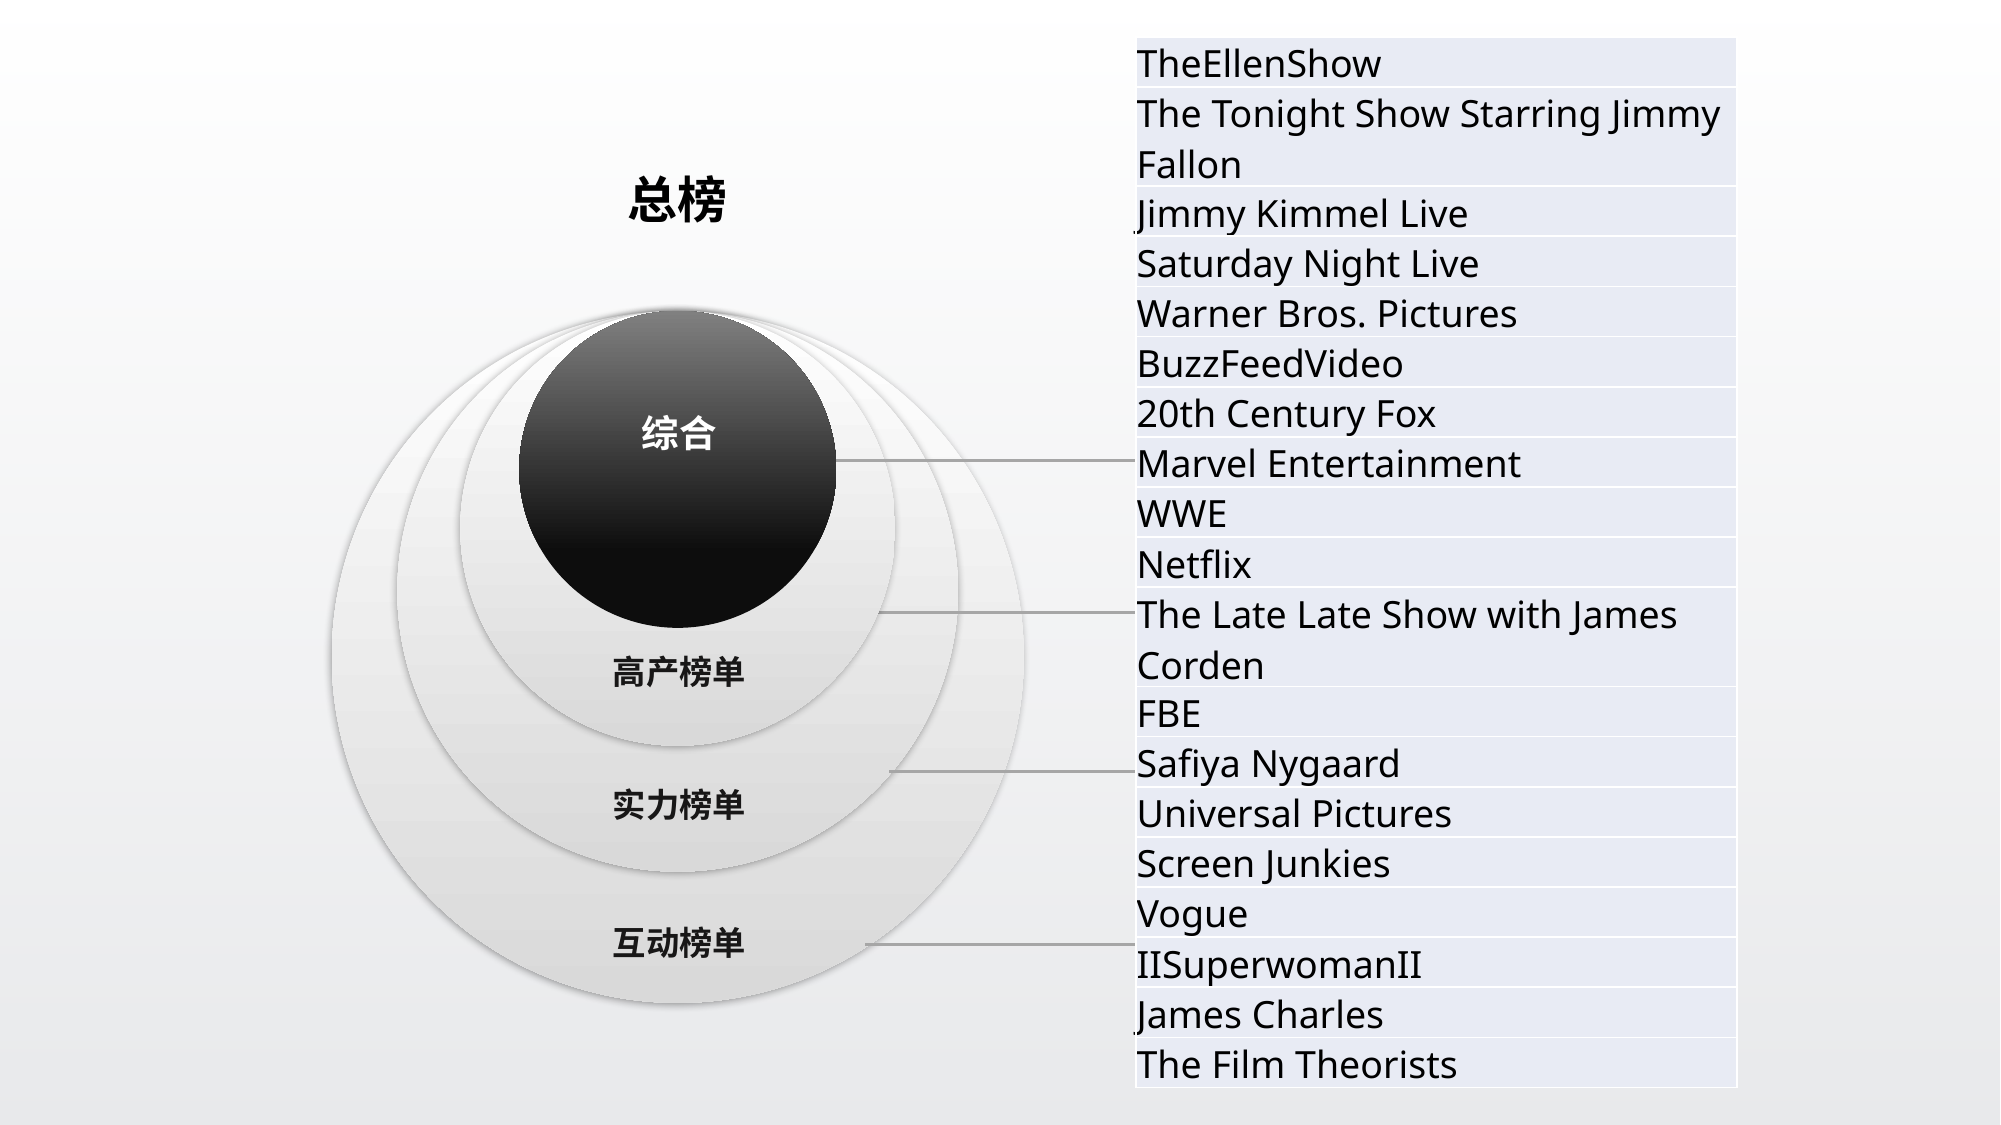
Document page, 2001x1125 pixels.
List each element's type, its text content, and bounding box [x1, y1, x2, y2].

table_cell Vogue [1137, 888, 1736, 936]
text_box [896, 558, 1189, 615]
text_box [397, 310, 959, 872]
table_cell The Late Late Show with James Corden [1137, 588, 1736, 686]
table_cell James Charles [1137, 988, 1736, 1037]
table_cell WWE [1137, 488, 1736, 536]
text_box 总榜 [612, 161, 743, 237]
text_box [865, 890, 1182, 946]
table_cell Universal Pictures [1137, 788, 1736, 836]
table_cell BuzzFeedVideo [1137, 337, 1736, 386]
table_cell Netflix [1137, 538, 1736, 586]
table_cell 20th Century Fox [1137, 388, 1736, 436]
table_cell Warner Bros. Pictures [1137, 287, 1736, 336]
table_cell Jimmy Kimmel Live [1137, 187, 1736, 235]
table_cell Marvel Entertainment [1137, 438, 1736, 486]
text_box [889, 717, 1206, 774]
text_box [519, 310, 837, 628]
table_header TheEllenShow [1137, 38, 1736, 86]
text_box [836, 406, 1153, 463]
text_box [331, 310, 1024, 1003]
table_cell The Tonight Show Starring Jimmy Fallon [1137, 88, 1736, 185]
table_cell Screen Junkies [1137, 838, 1736, 886]
table_cell Saturday Night Live [1137, 237, 1736, 286]
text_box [460, 310, 896, 746]
table_cell Safiya Nygaard [1137, 737, 1736, 786]
table_cell FBE [1137, 687, 1736, 736]
table_cell IISuperwomanII [1137, 938, 1736, 986]
table_cell The Film Theorists [1137, 1038, 1736, 1087]
